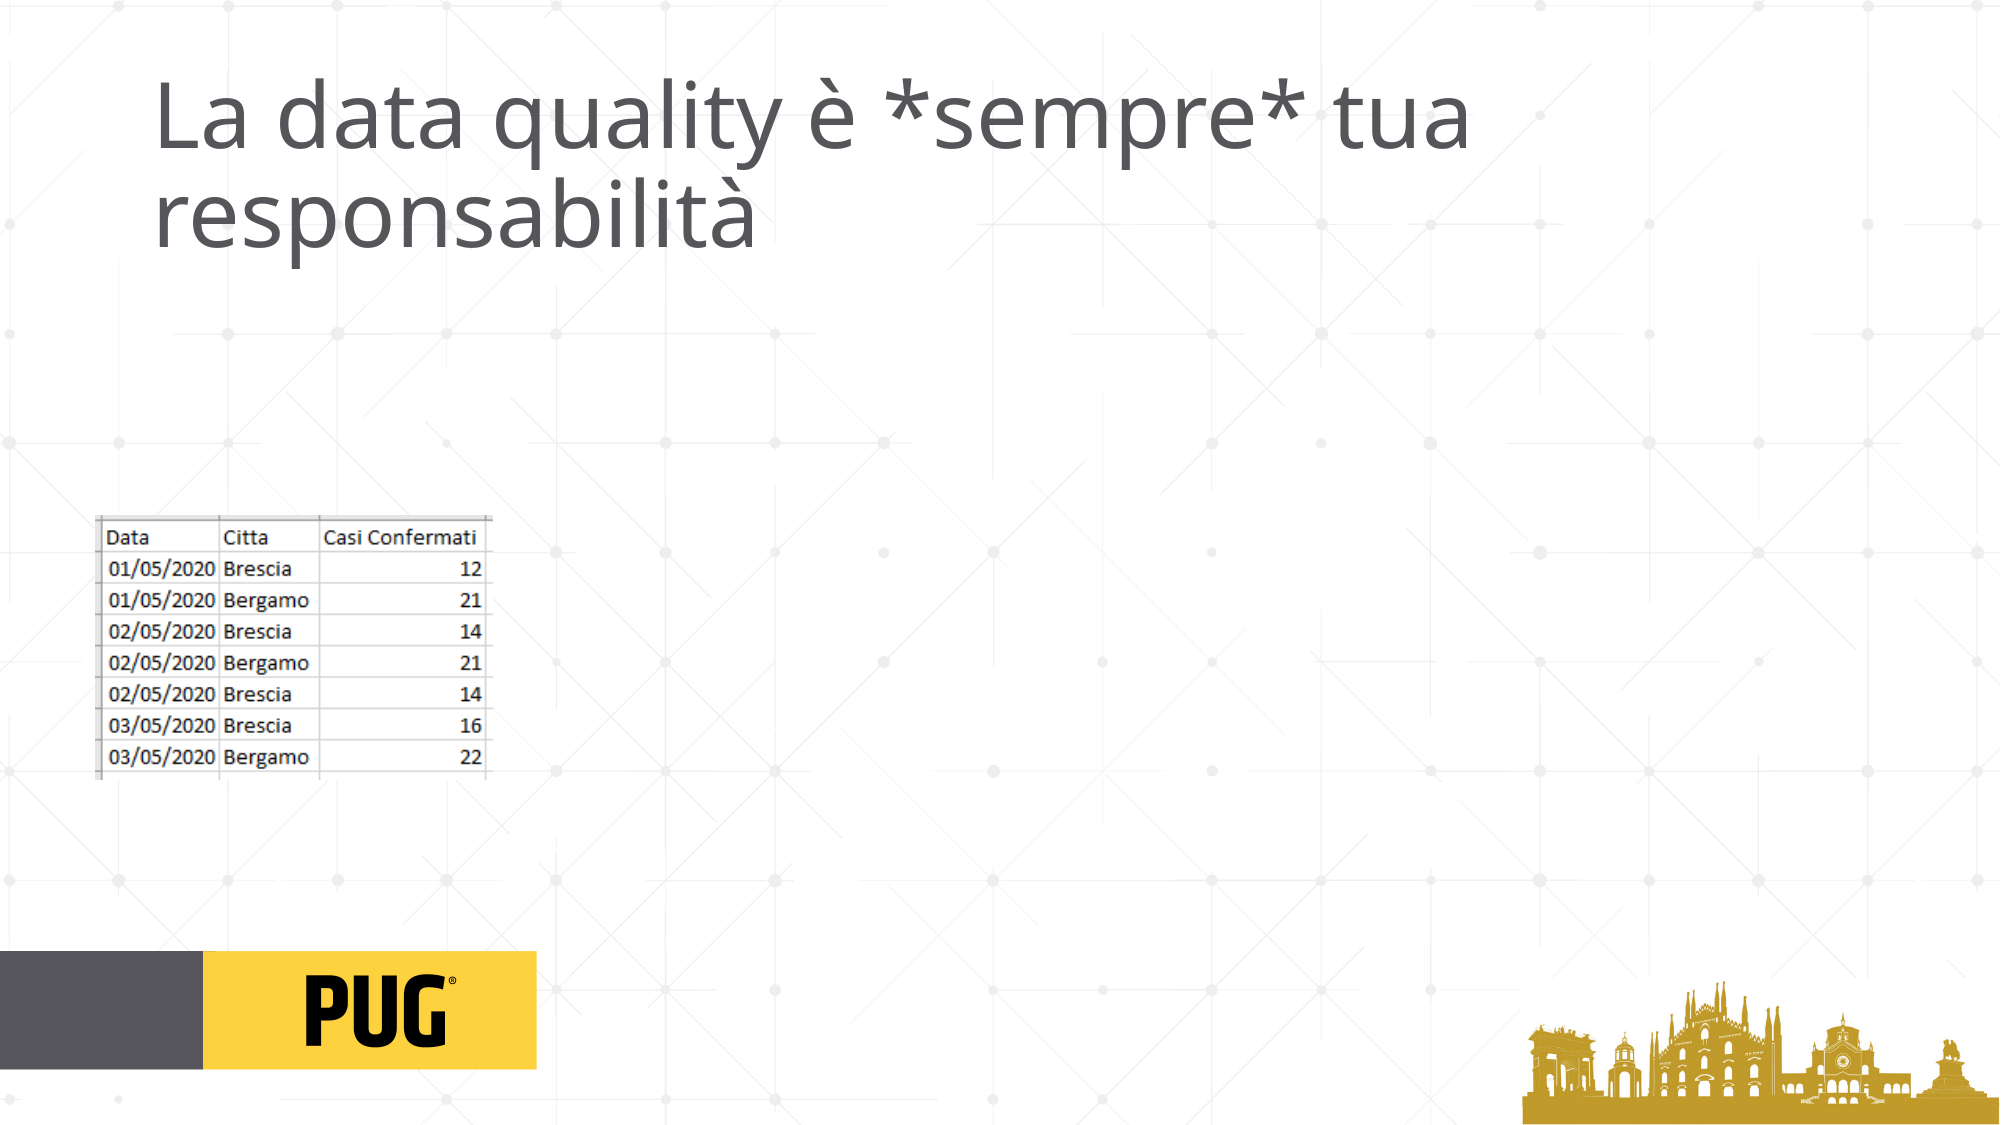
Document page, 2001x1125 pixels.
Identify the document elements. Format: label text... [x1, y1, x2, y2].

title La data quality è *sempre* tua responsabilità [137, 59, 1863, 278]
picture [0, 0, 2001, 1125]
